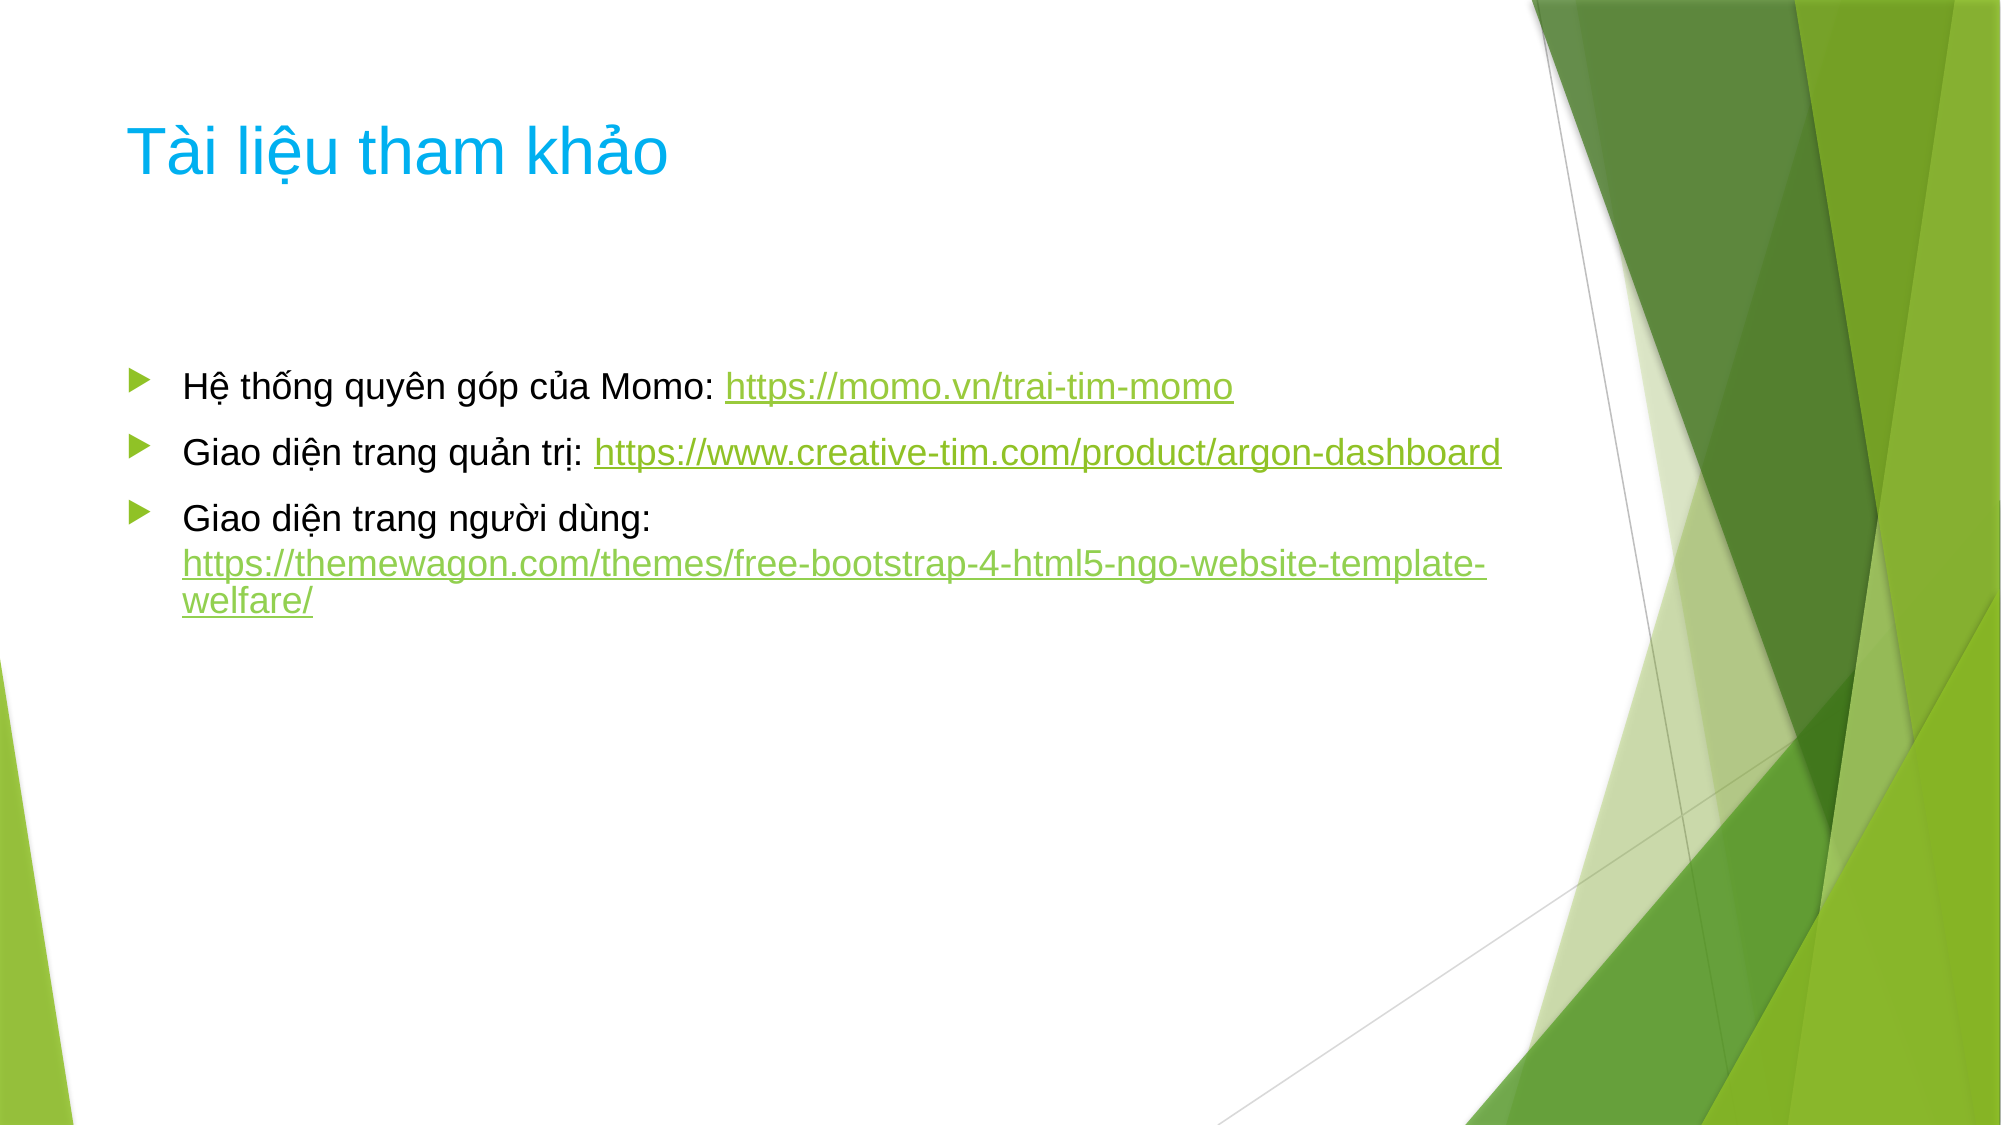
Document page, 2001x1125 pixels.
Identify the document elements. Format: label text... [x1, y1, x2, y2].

list Hệ thống quyên góp của Momo: https://momo.vn/trai-tim-momo Giao diện trang quản trị: https://www.creative-tim.com/product/argon-dashboard Giao diện trang người dùng: https://themewagon.com/themes/free-bootstrap-4-html5-ngo-website-template-welfare/ [111, 354, 1522, 992]
title Tài liệu tham khảo [111, 99, 1522, 317]
